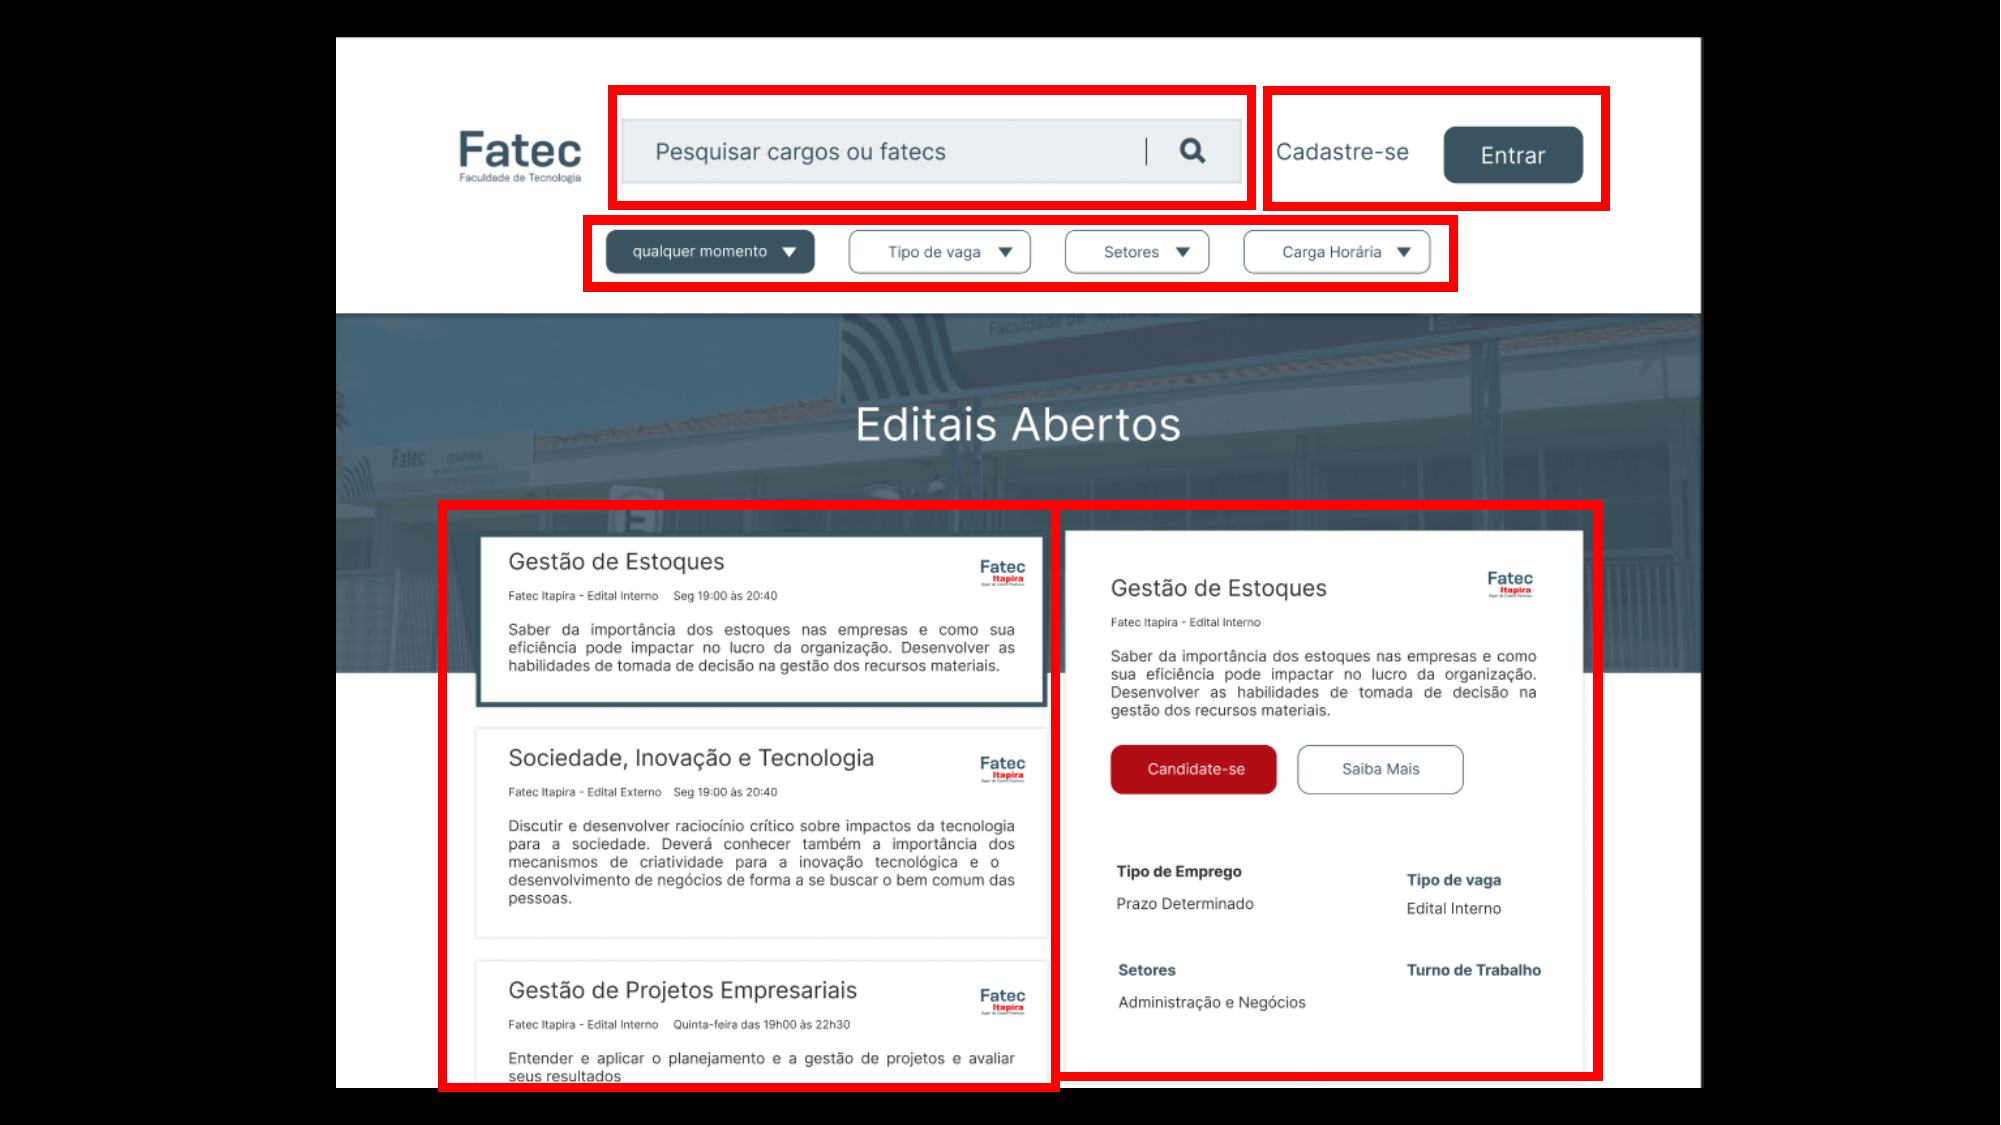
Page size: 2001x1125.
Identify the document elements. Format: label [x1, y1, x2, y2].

list [336, 37, 1704, 1088]
